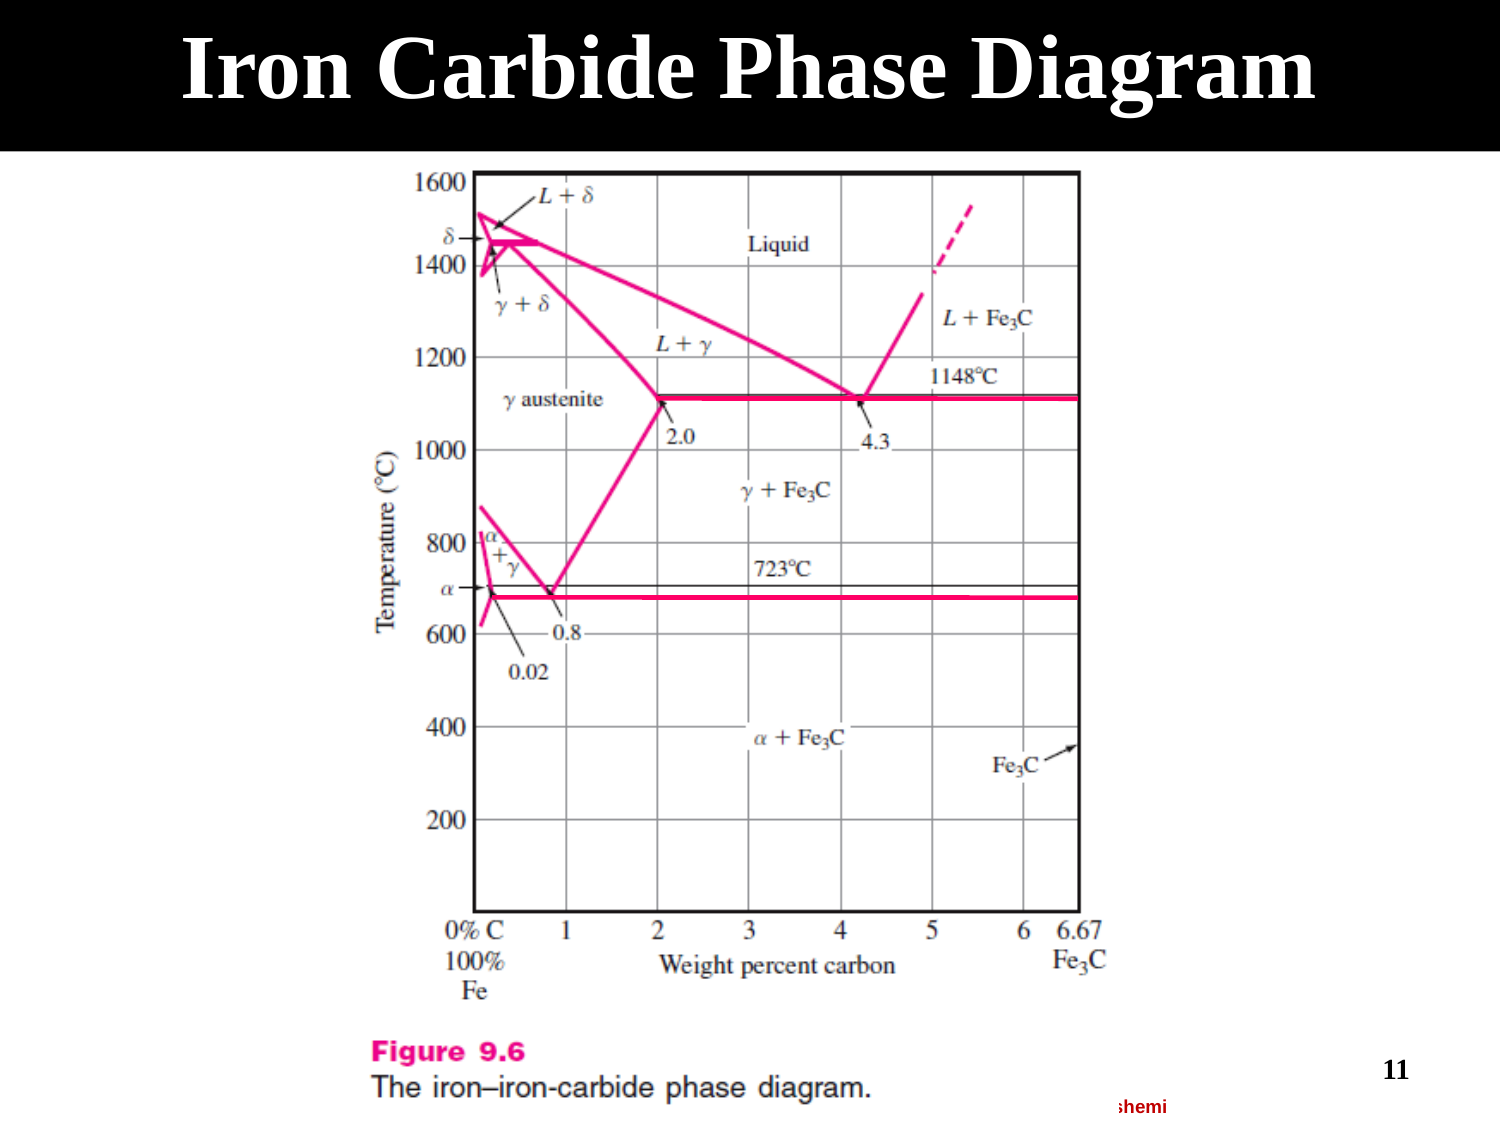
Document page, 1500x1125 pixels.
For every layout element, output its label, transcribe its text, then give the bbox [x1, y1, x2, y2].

picture [363, 152, 1120, 1120]
slide_number 11 [1124, 1042, 1426, 1103]
text_box Iron Carbide Phase Diagram [0, 0, 1500, 152]
